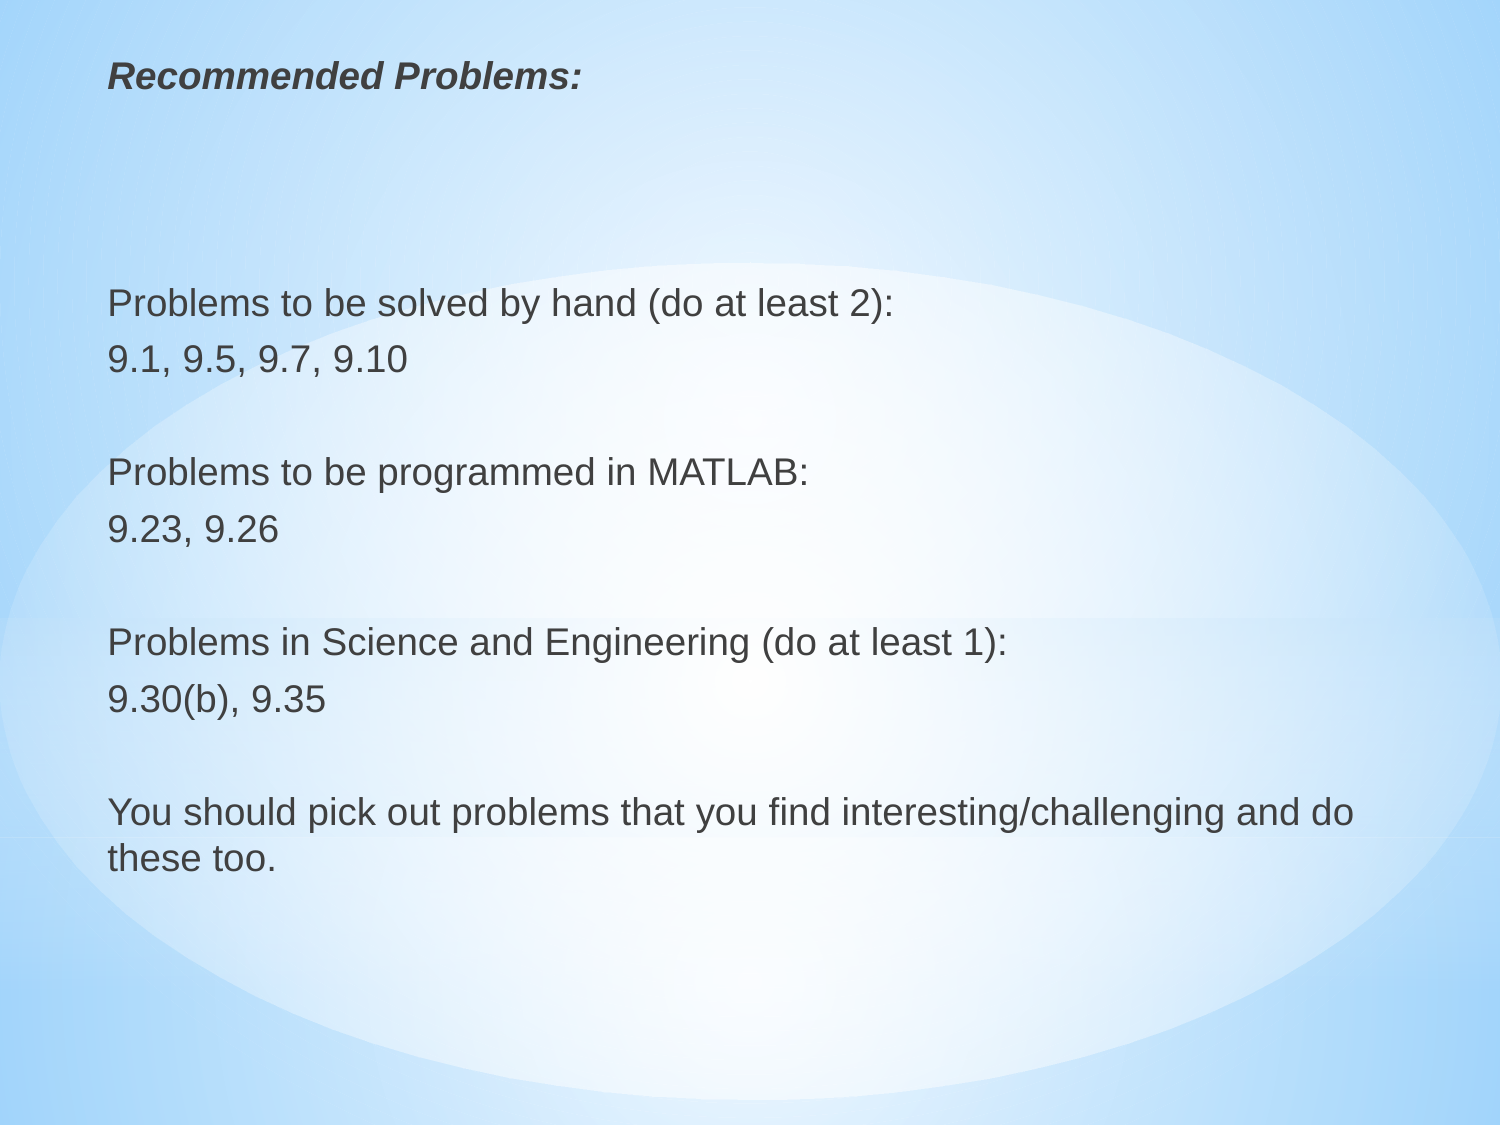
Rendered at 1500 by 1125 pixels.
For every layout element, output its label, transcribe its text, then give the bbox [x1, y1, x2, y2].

list Recommended Problems: Problems to be solved by hand (do at least 2): 9.1, 9.5, 9.7, 9.10 Problems to be programmed in MATLAB: 9.23, 9.26 Problems in Science and Engineering (do at least 1): 9.30(b), 9.35 You should pick out problems that you find interesting/challenging and do these too. [85, 9, 1461, 1104]
